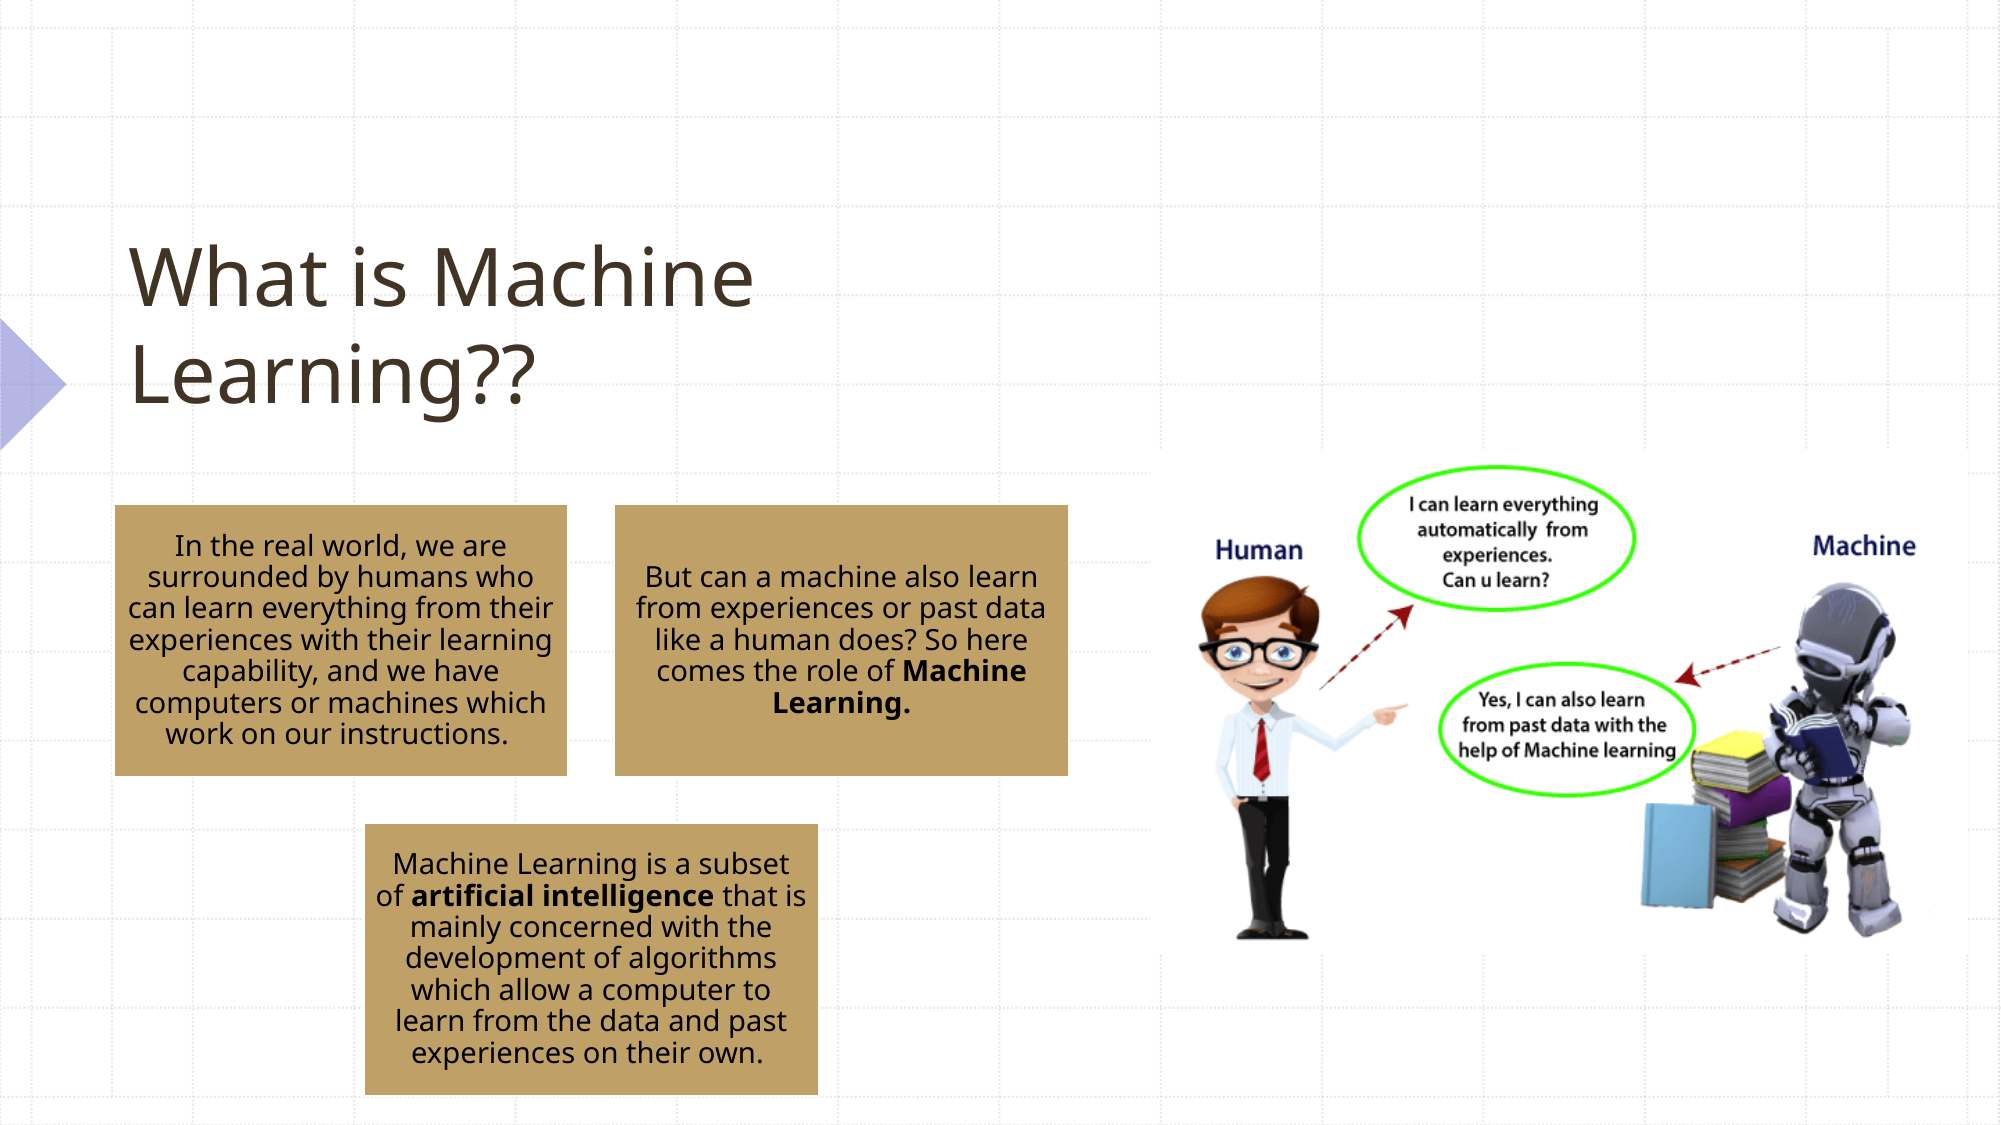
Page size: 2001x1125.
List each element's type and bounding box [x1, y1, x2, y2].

picture [1150, 450, 1968, 953]
list [113, 473, 1070, 1125]
text_box [0, 0, 2000, 1125]
